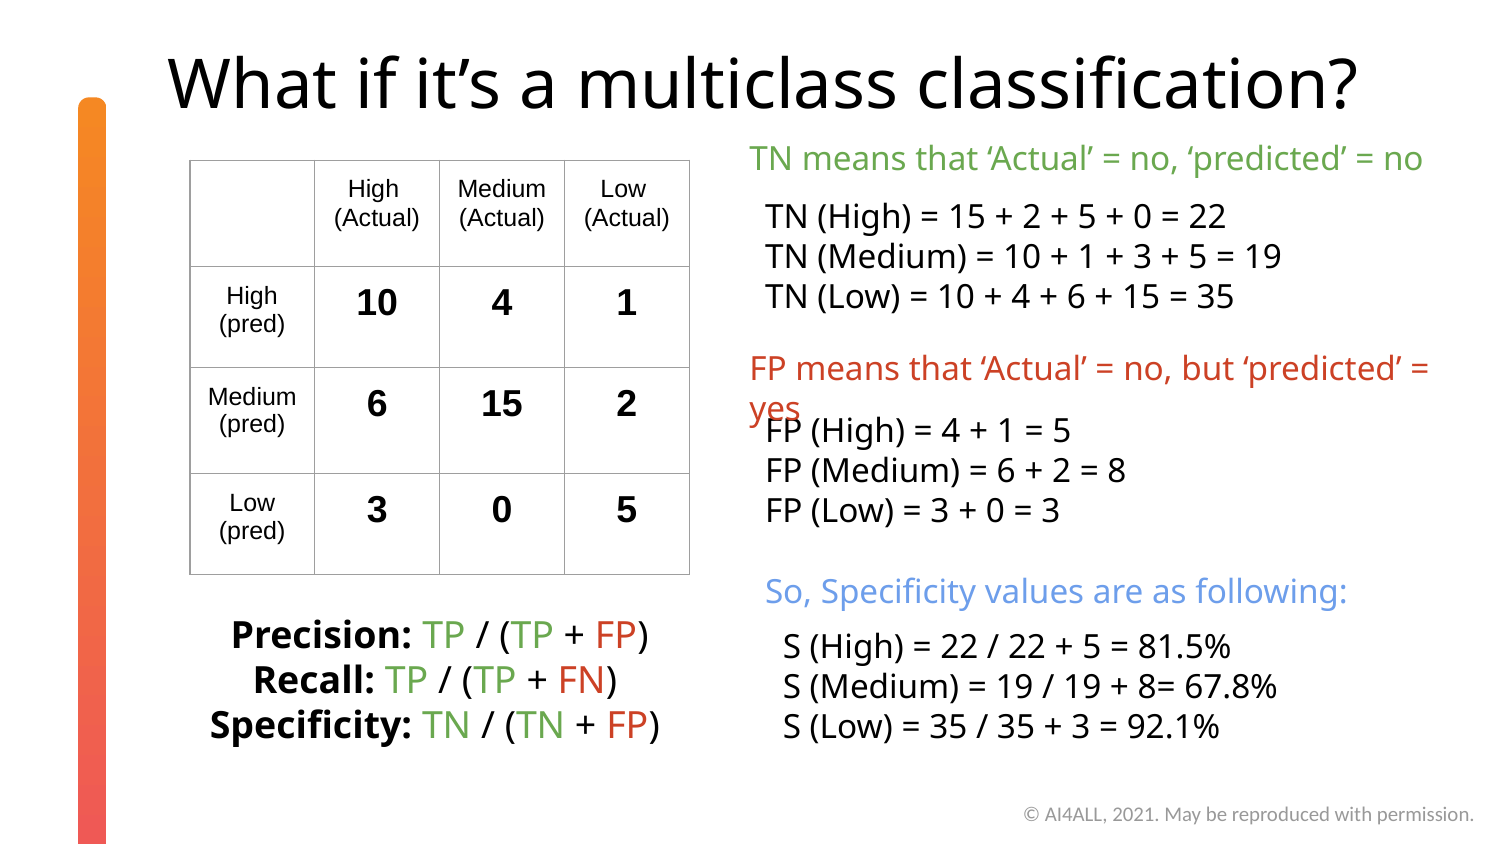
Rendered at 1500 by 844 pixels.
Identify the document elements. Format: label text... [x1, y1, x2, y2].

table_cell 6 [315, 368, 439, 473]
table_cell 1 [565, 267, 689, 367]
table_header Medium (Actual) [440, 161, 564, 266]
table_header Low (Actual) [565, 161, 689, 266]
table_cell 0 [440, 474, 564, 574]
table_cell 4 [440, 267, 564, 367]
table_cell 3 [315, 474, 439, 574]
text_box TN means that ‘Actual’ = no, ‘predicted’ = no [734, 122, 1493, 192]
table_cell 5 [565, 474, 689, 574]
table_cell High (pred) [191, 267, 314, 367]
text_box FP (High) = 4 + 1 = 5 FP (Medium) = 6 + 2 = 8 FP (Low) = 3 + 0 = 3 [750, 442, 1357, 544]
text_box TN (High) = 15 + 2 + 5 + 0 = 22 TN (Medium) = 10 + 1 + 3 + 5 = 19 TN (Low) = 10 + 4 + 6 + 15 = 35 [749, 180, 1464, 331]
table_cell Medium (pred) [191, 368, 314, 473]
table_header [191, 161, 314, 266]
text_box S (High) = 22 / 22 + 5 = 81.5% S (Medium) = 19 / 19 + 8= 67.8% S (Low) = 35 / 35 + 3 = 92.1% [768, 610, 1395, 761]
text_box FP means that ‘Actual’ = no, but ‘predicted’ = yes [734, 332, 1493, 442]
title What if it’s a multiclass classification? [167, 39, 1428, 137]
list Precision: TP / (TP + FP) Recall: TP / (TP + FN) Specificity: TN / (TN + FP) [189, 610, 690, 793]
table_cell 10 [315, 267, 439, 367]
table_cell Low (pred) [191, 474, 314, 574]
table_header High (Actual) [315, 161, 439, 266]
table_cell 15 [440, 368, 564, 473]
table_cell 2 [565, 368, 689, 473]
text_box So, Specificity values are as following: [750, 555, 1500, 625]
